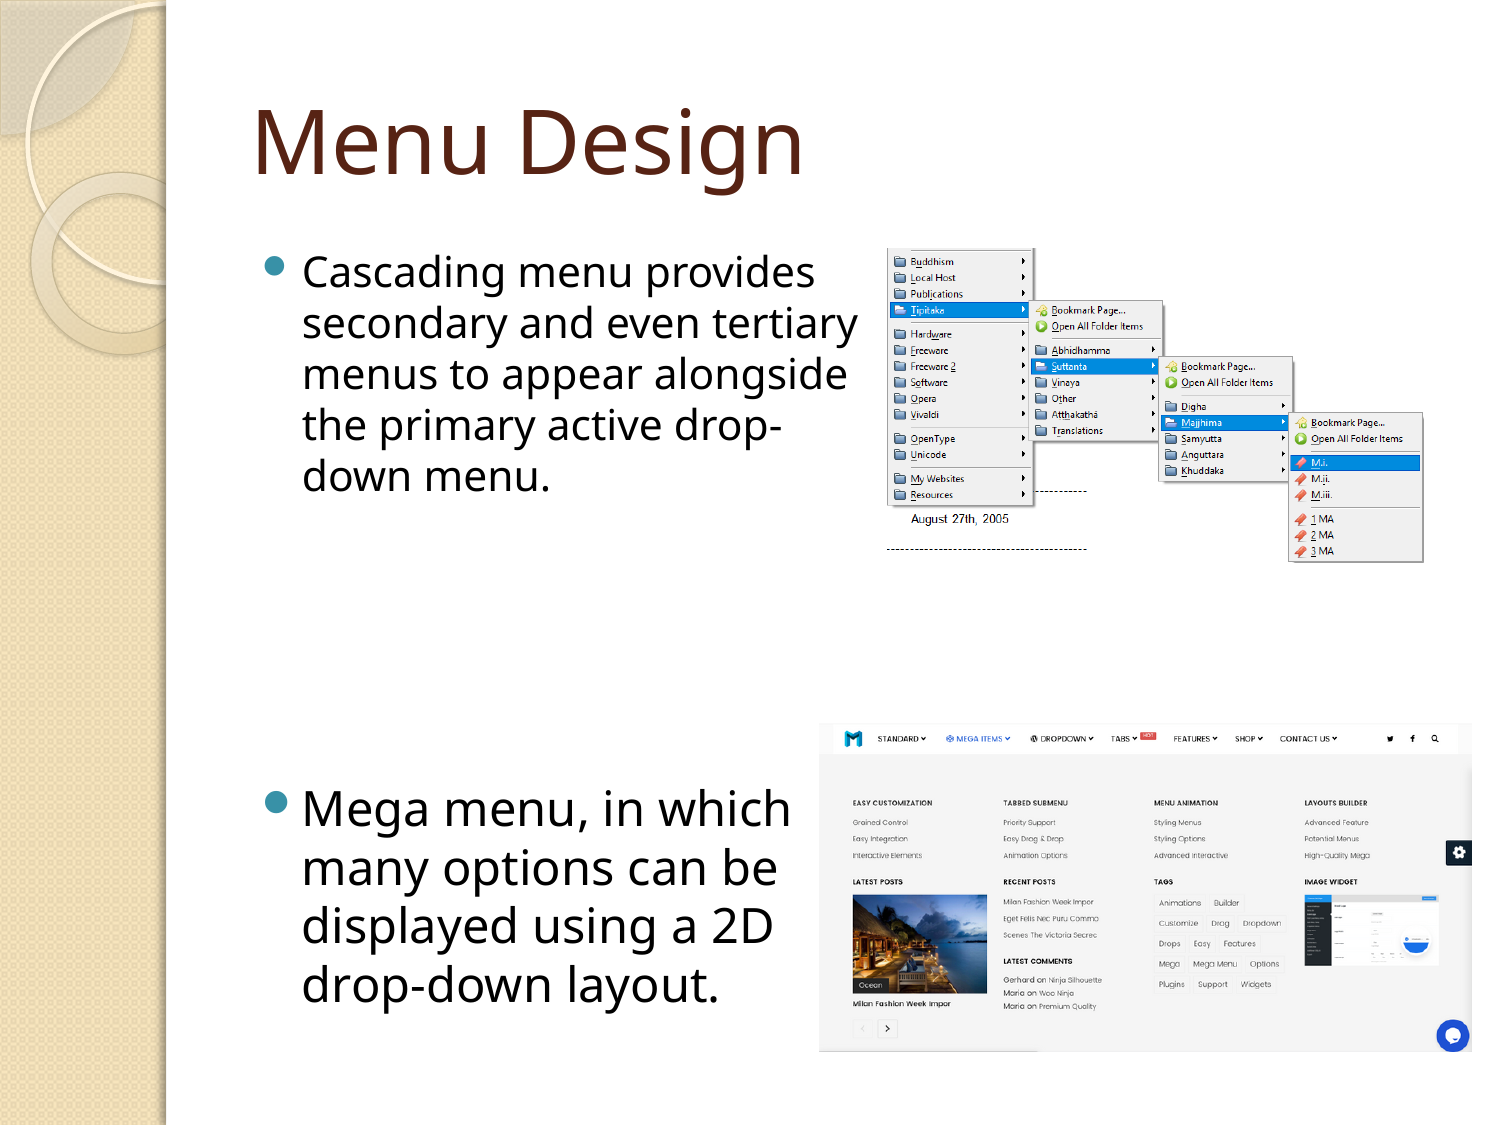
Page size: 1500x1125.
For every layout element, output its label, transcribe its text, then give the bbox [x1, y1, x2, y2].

picture [819, 723, 1472, 1052]
picture [887, 248, 1424, 563]
title Menu Design [235, 45, 1466, 233]
list Cascading menu provides secondary and even tertiary menus to appear alongside the primary active drop-down menu. Mega menu, in which many options can be displayed using a 2D drop-down layout. [235, 237, 888, 1025]
